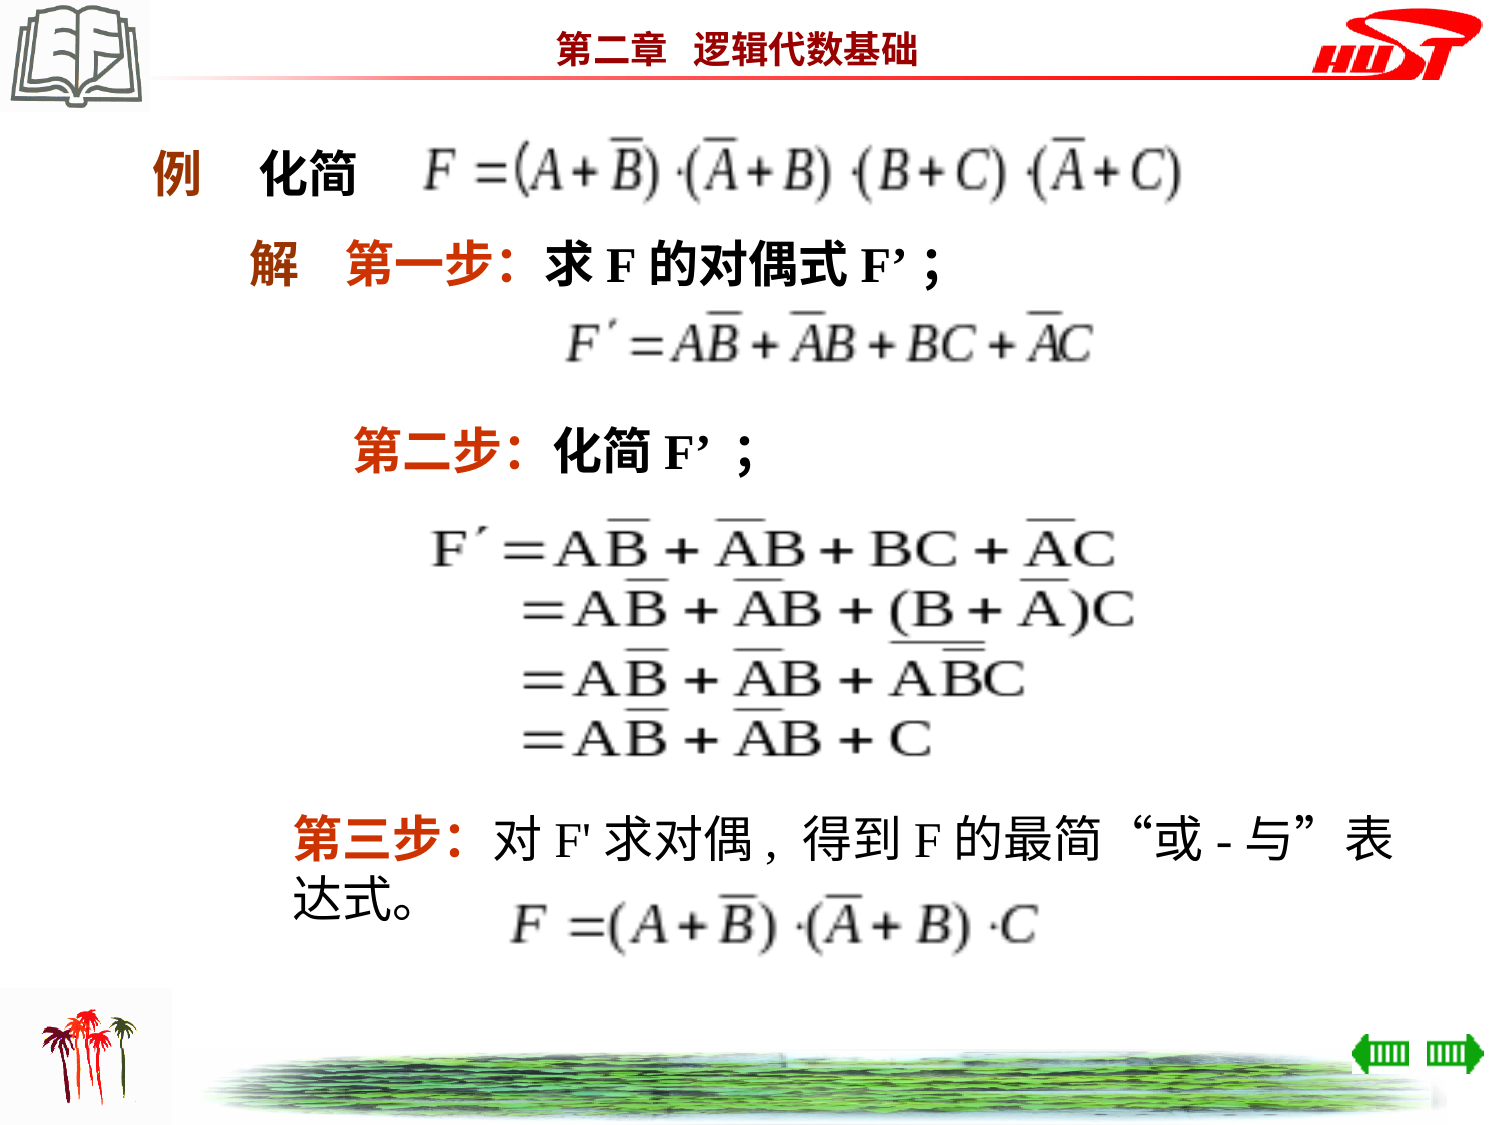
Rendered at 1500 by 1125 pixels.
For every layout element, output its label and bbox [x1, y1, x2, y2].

picture [0, 0, 1483, 112]
text_box [277, 799, 1442, 968]
text_box [337, 412, 1147, 764]
text_box [234, 224, 1104, 376]
picture [0, 988, 1484, 1125]
text_box [137, 124, 1191, 217]
